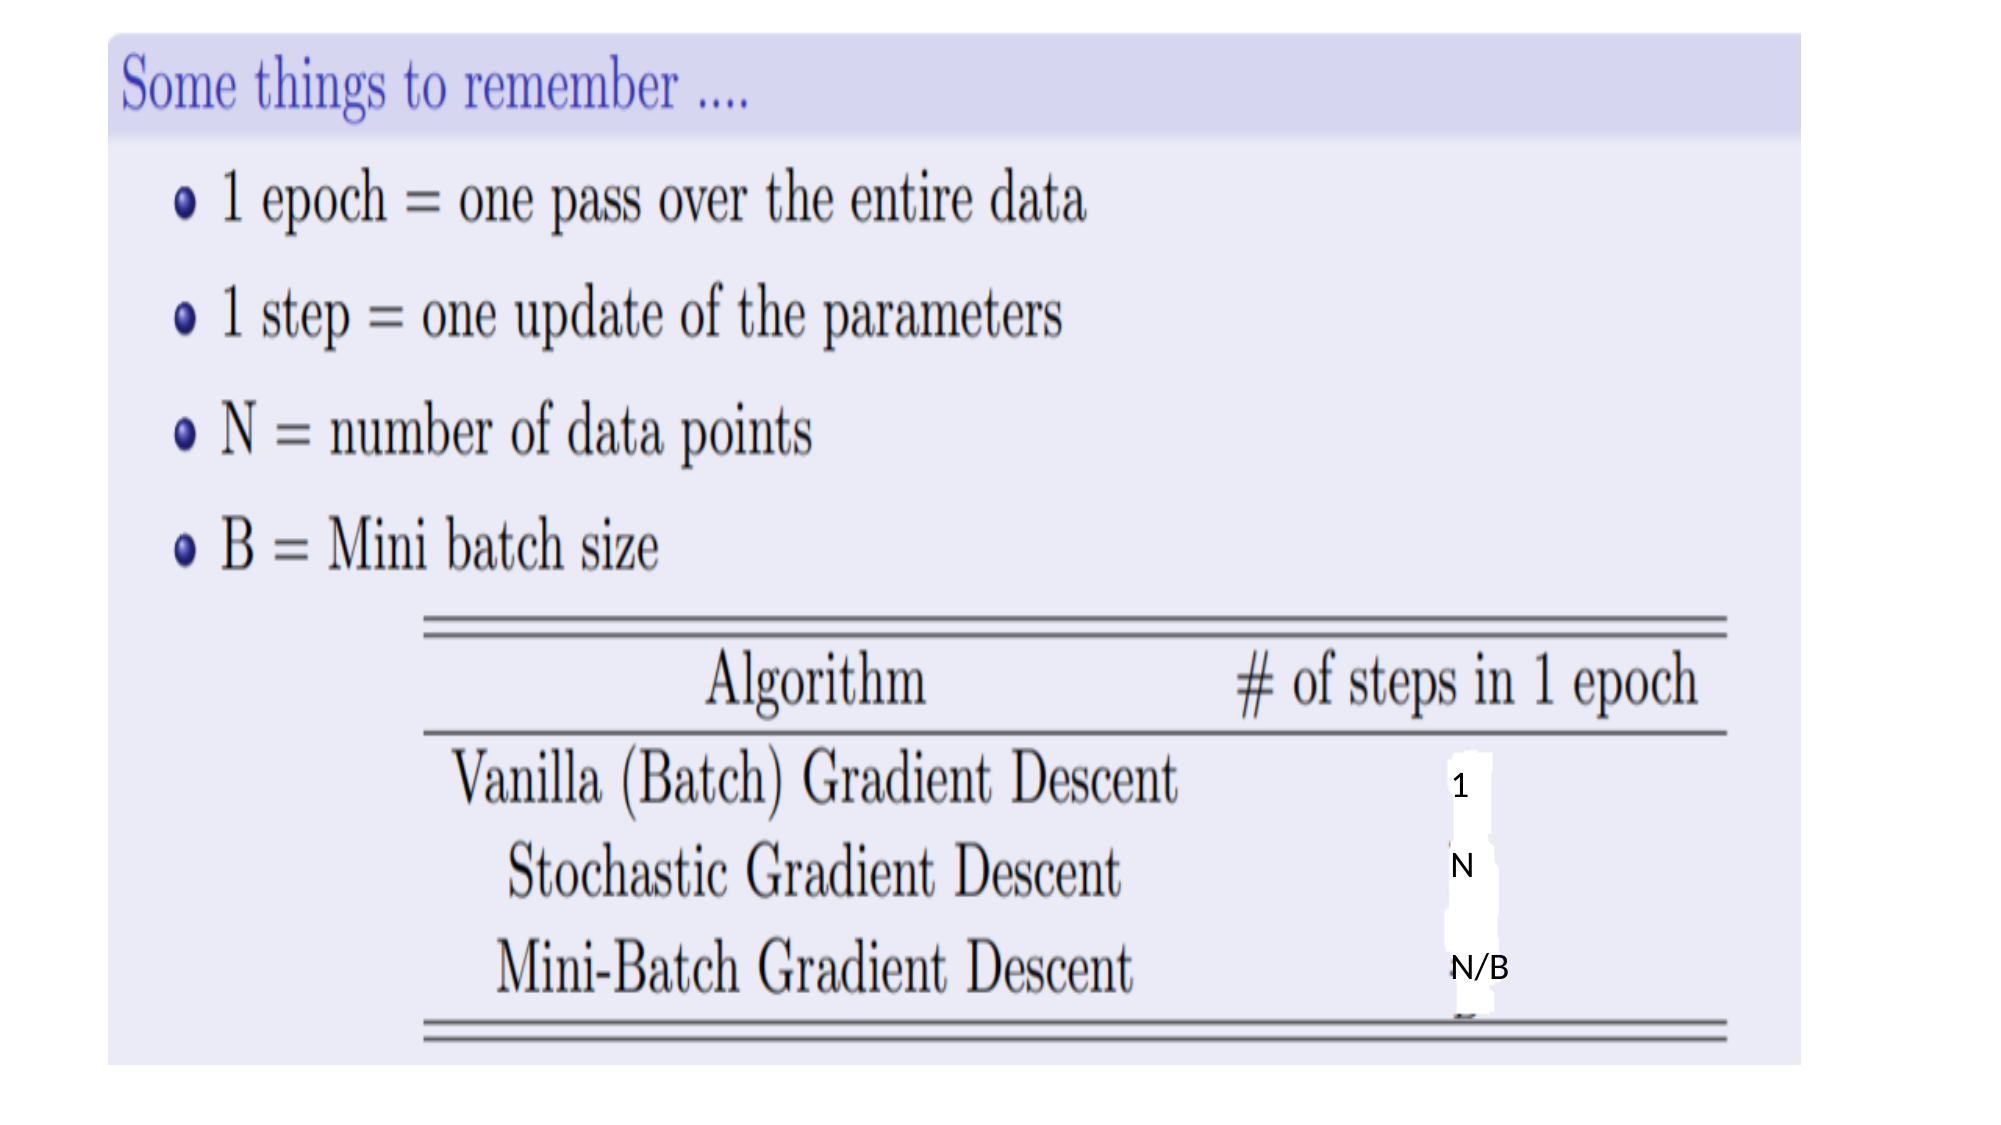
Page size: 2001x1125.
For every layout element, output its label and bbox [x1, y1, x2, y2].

picture [108, 31, 1801, 1065]
